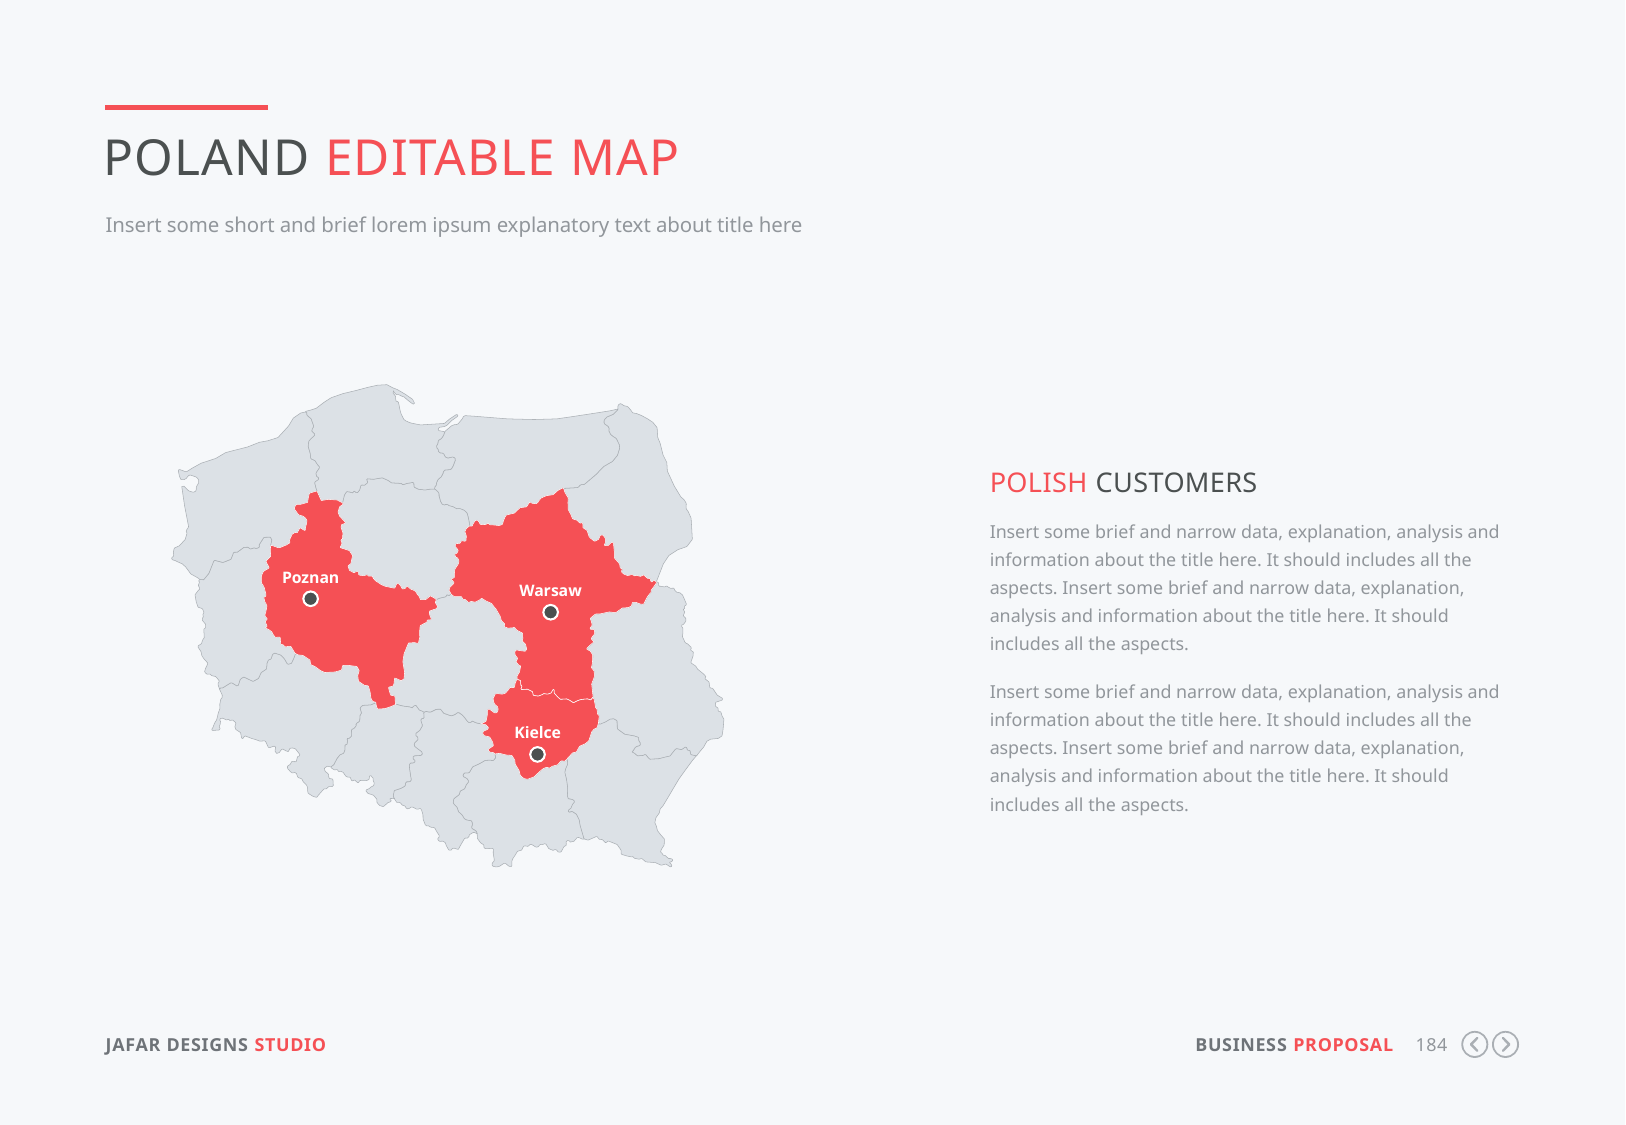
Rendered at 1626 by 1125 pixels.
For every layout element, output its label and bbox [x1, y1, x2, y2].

list [105, 209, 1519, 241]
text_box [171, 384, 724, 868]
list [103, 125, 1518, 188]
text_box [989, 465, 1518, 763]
